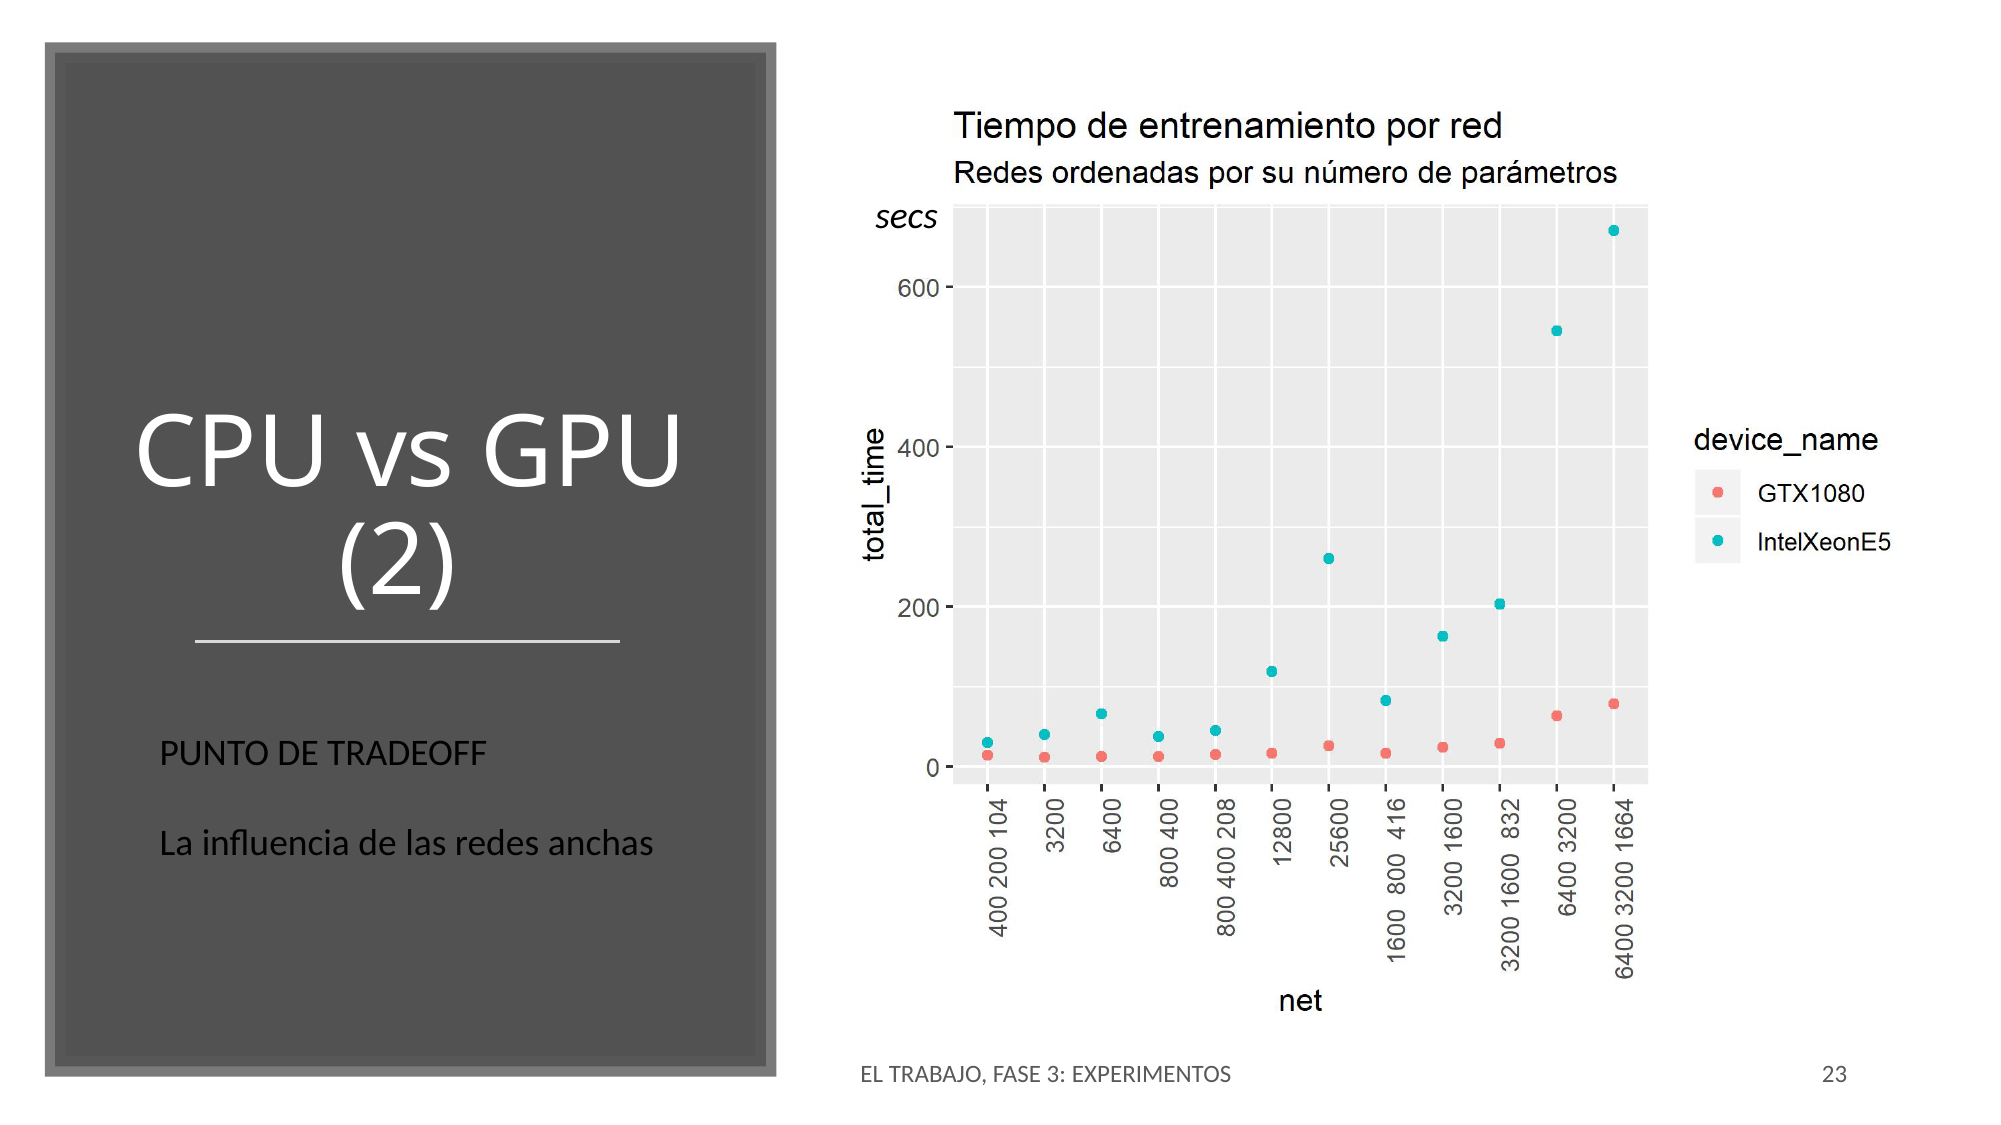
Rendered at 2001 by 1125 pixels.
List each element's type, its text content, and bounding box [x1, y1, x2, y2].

title CPU vs GPU (2) [110, 149, 711, 624]
slide_number 23 [1638, 1042, 1863, 1103]
picture [845, 95, 1921, 1032]
footer EL TRABAJO, FASE 3: EXPERIMENTOS [845, 1042, 1603, 1103]
text_box PUNTO DE TRADEOFF La influencia de las redes anchas [144, 721, 685, 871]
text_box [54, 52, 767, 1067]
